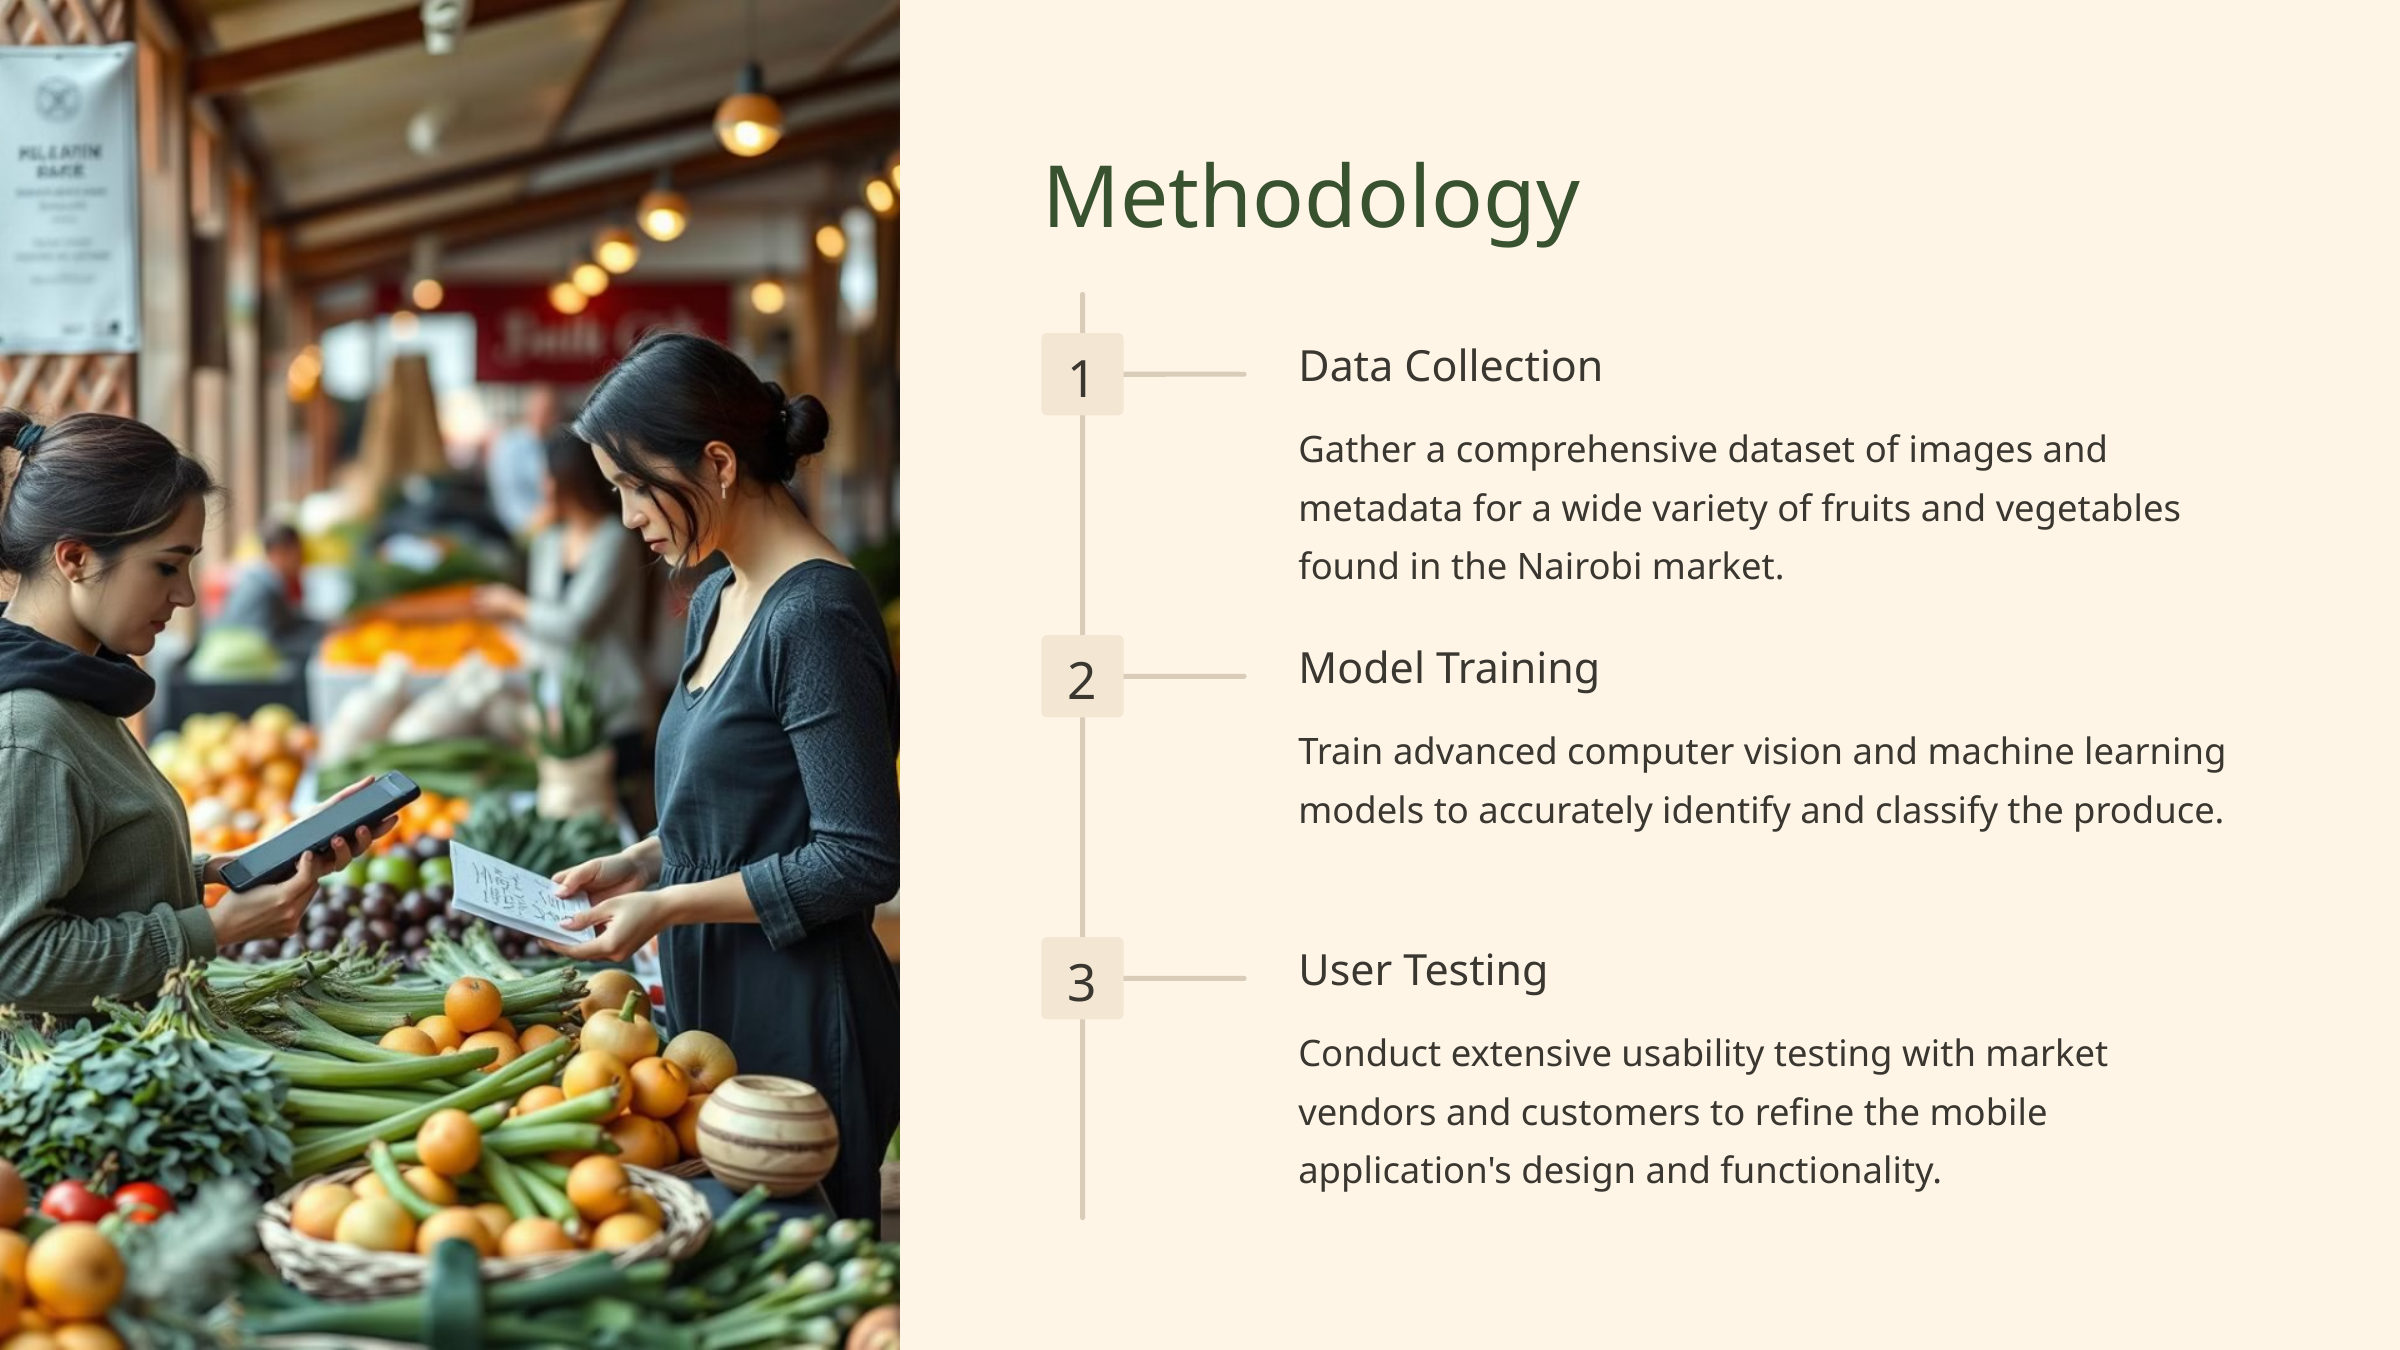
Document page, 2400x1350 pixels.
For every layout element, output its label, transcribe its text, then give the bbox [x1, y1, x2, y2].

text_box [1124, 673, 1247, 679]
text_box [1080, 1020, 1086, 1221]
text_box 1 [1073, 348, 1092, 400]
text_box [900, 0, 2400, 1350]
text_box [1041, 333, 1124, 416]
picture [0, 0, 900, 1350]
text_box Gather a comprehensive dataset of images and metadata for a wide variety of fruits and vegetables found in the Nairobi market. [1283, 404, 2273, 521]
text_box [1041, 937, 1124, 1020]
text_box Train advanced computer vision and machine learning models to accurately identify and classify the produce. [1283, 706, 2273, 824]
text_box 3 [1068, 952, 1097, 1005]
text_box Methodology [1027, 129, 1888, 238]
text_box [1080, 291, 1086, 333]
text_box [1080, 416, 1086, 635]
text_box [1041, 635, 1124, 718]
text_box Data Collection [1283, 328, 1714, 383]
text_box [1124, 975, 1247, 981]
text_box User Testing [1283, 932, 1714, 987]
text_box Conduct extensive usability testing with market vendors and customers to refine the mobile application's design and functionality. [1283, 1008, 2273, 1184]
text_box 2 [1068, 650, 1097, 703]
text_box [1124, 371, 1247, 377]
text_box Model Training [1283, 630, 1714, 685]
text_box [1080, 718, 1086, 937]
